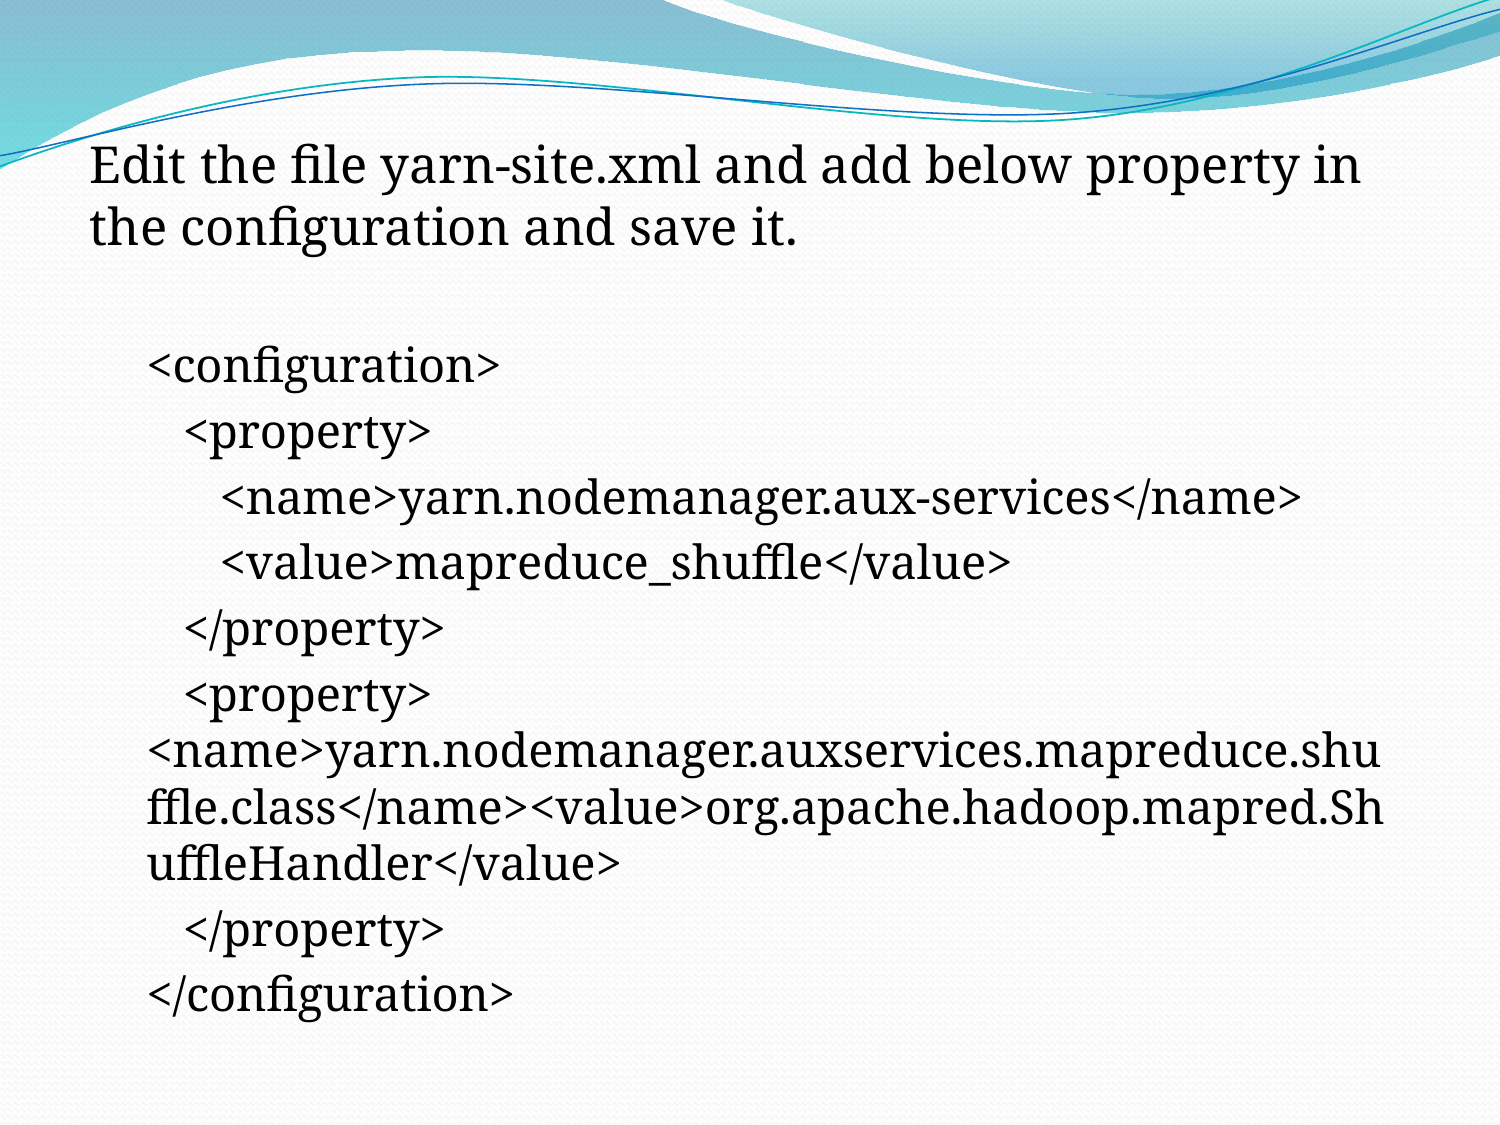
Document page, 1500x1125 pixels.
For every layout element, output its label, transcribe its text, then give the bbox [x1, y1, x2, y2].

list Edit the file yarn-site.xml and add below property in the configuration and save it. <configuration> <property> <name>yarn.nodemanager.aux-services</name> <value>mapreduce_shuffle</value> </property> <property> <name>yarn.nodemanager.auxservices.mapreduce.shuffle.class</name><value>org.apache.hadoop.mapred.ShuffleHandler</value> </property> </configuration> [75, 125, 1425, 1038]
